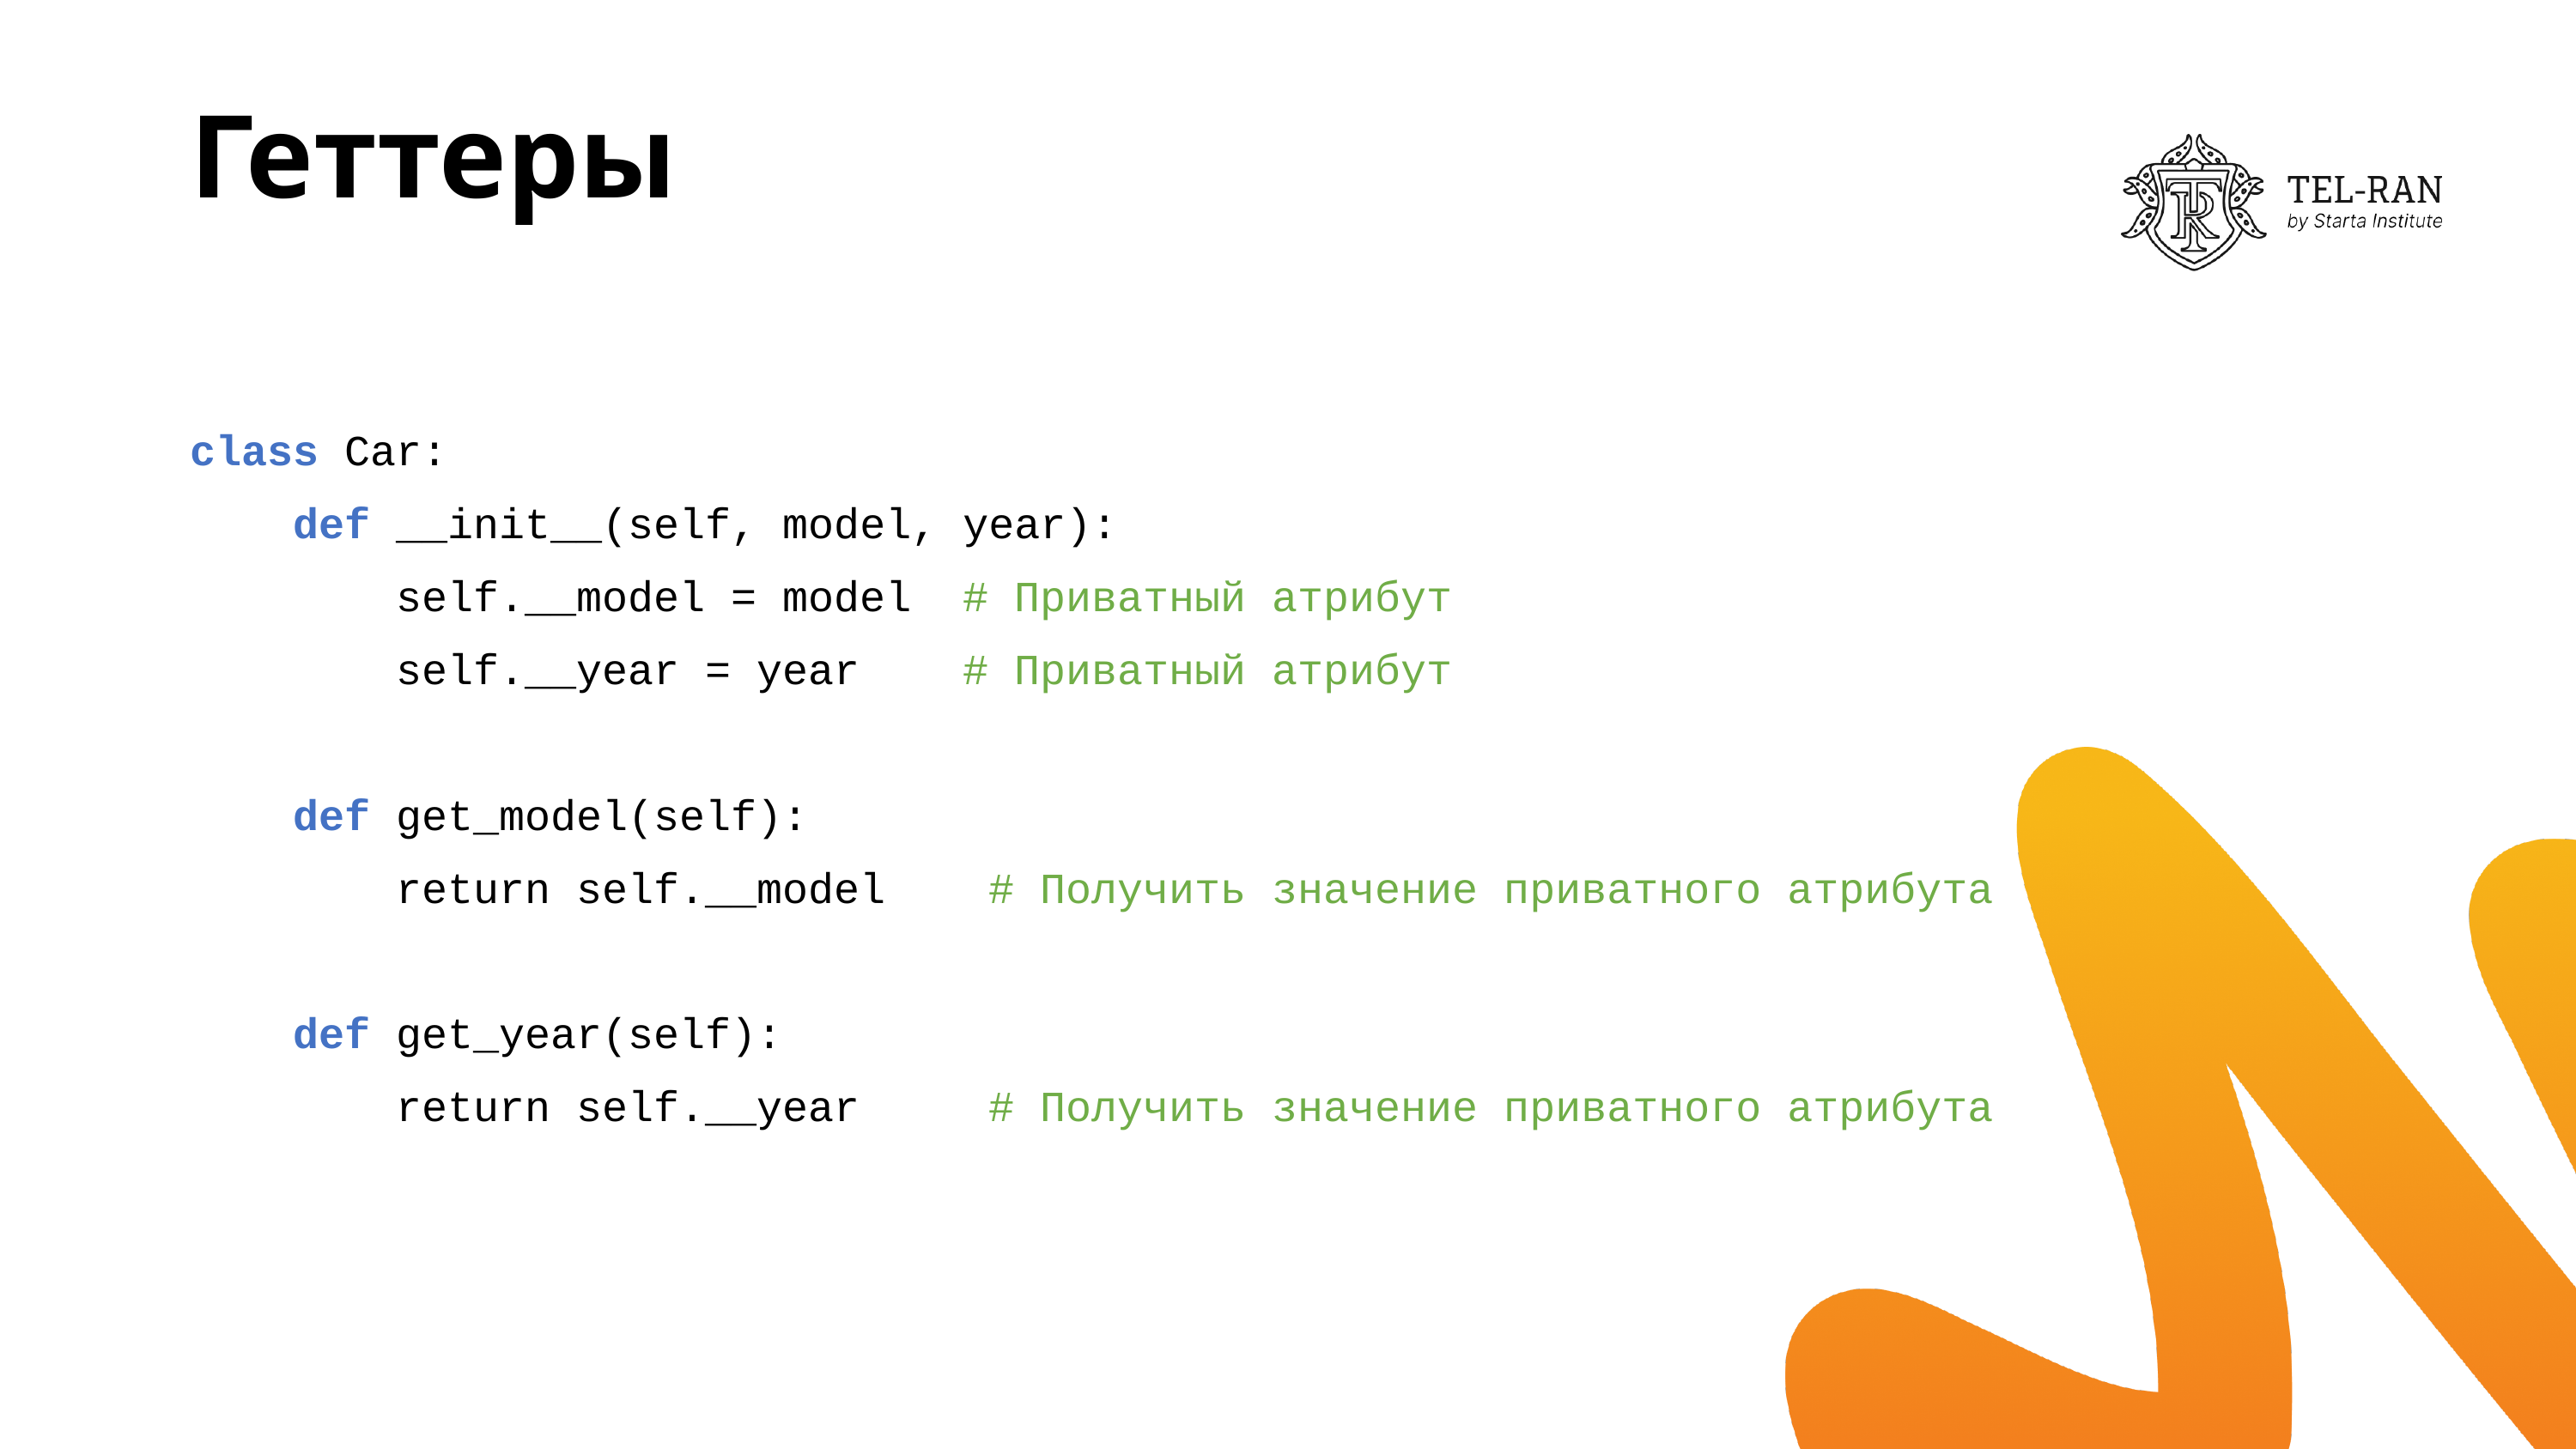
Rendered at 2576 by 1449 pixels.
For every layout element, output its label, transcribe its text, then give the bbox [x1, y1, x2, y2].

text_box class Car: def __init__(self, model, year): self.__model = model # Приватный атрибут self.__year = year # Приватный атрибут def get_model(self): return self.__model # Получить значение приватного атрибута def get_year(self): return self.__year # Получить значение приватного атрибута [177, 415, 2506, 1137]
title Геттеры [177, 76, 2107, 358]
picture [1620, 747, 2576, 1449]
picture [2121, 134, 2442, 271]
